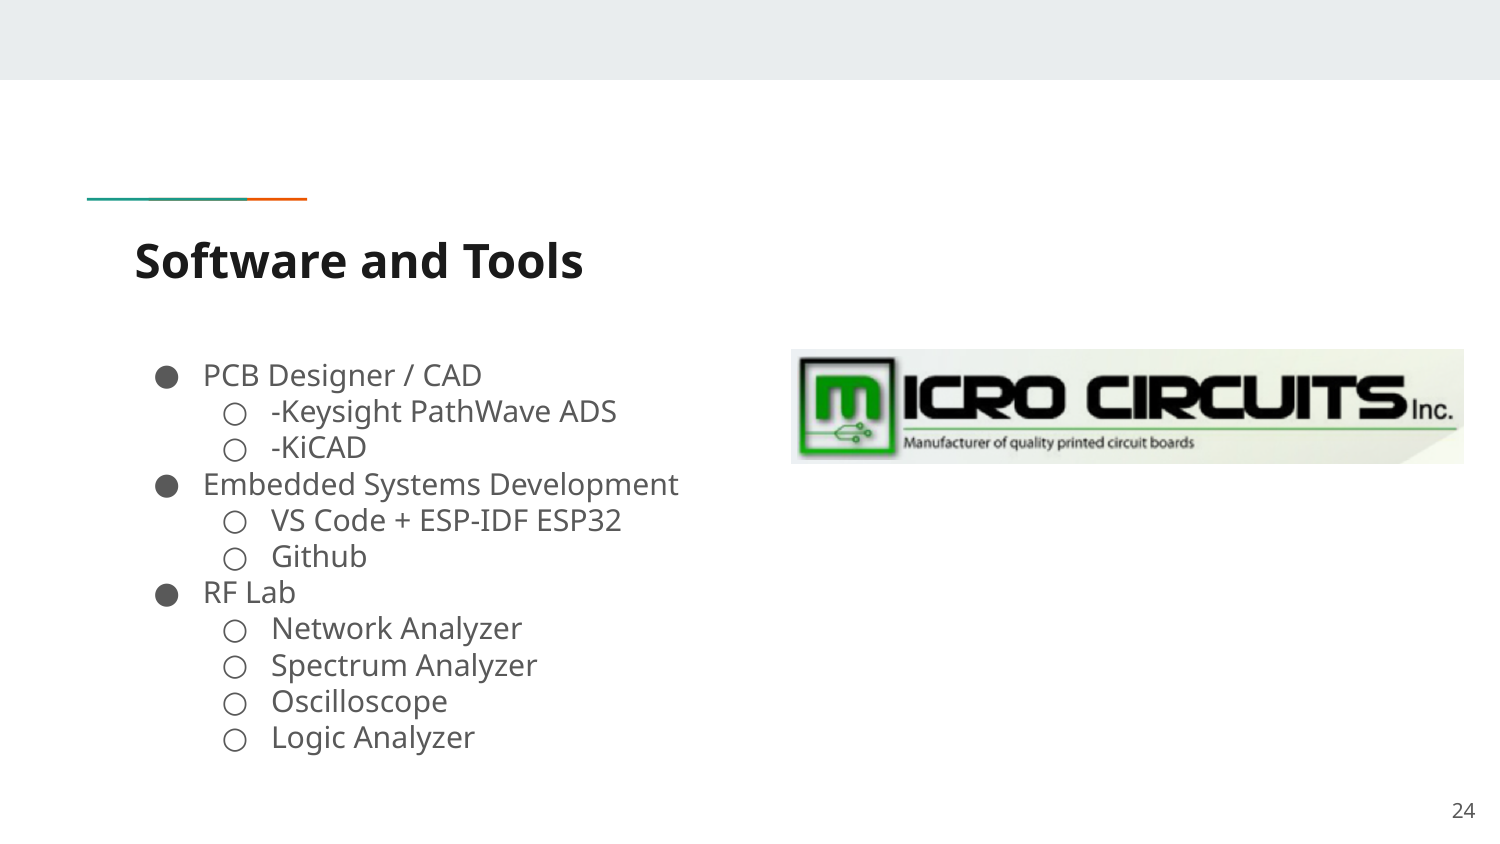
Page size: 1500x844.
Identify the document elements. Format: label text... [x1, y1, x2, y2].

list PCB Designer / CAD -Keysight PathWave ADS -KiCAD Embedded Systems Development VS Code + ESP-IDF ESP32 Github RF Lab Network Analyzer Spectrum Analyzer Oscilloscope Logic Analyzer [119, 341, 750, 772]
slide_number ‹#› [1400, 779, 1491, 844]
picture [791, 348, 1464, 464]
title Software and Tools [119, 216, 1381, 305]
